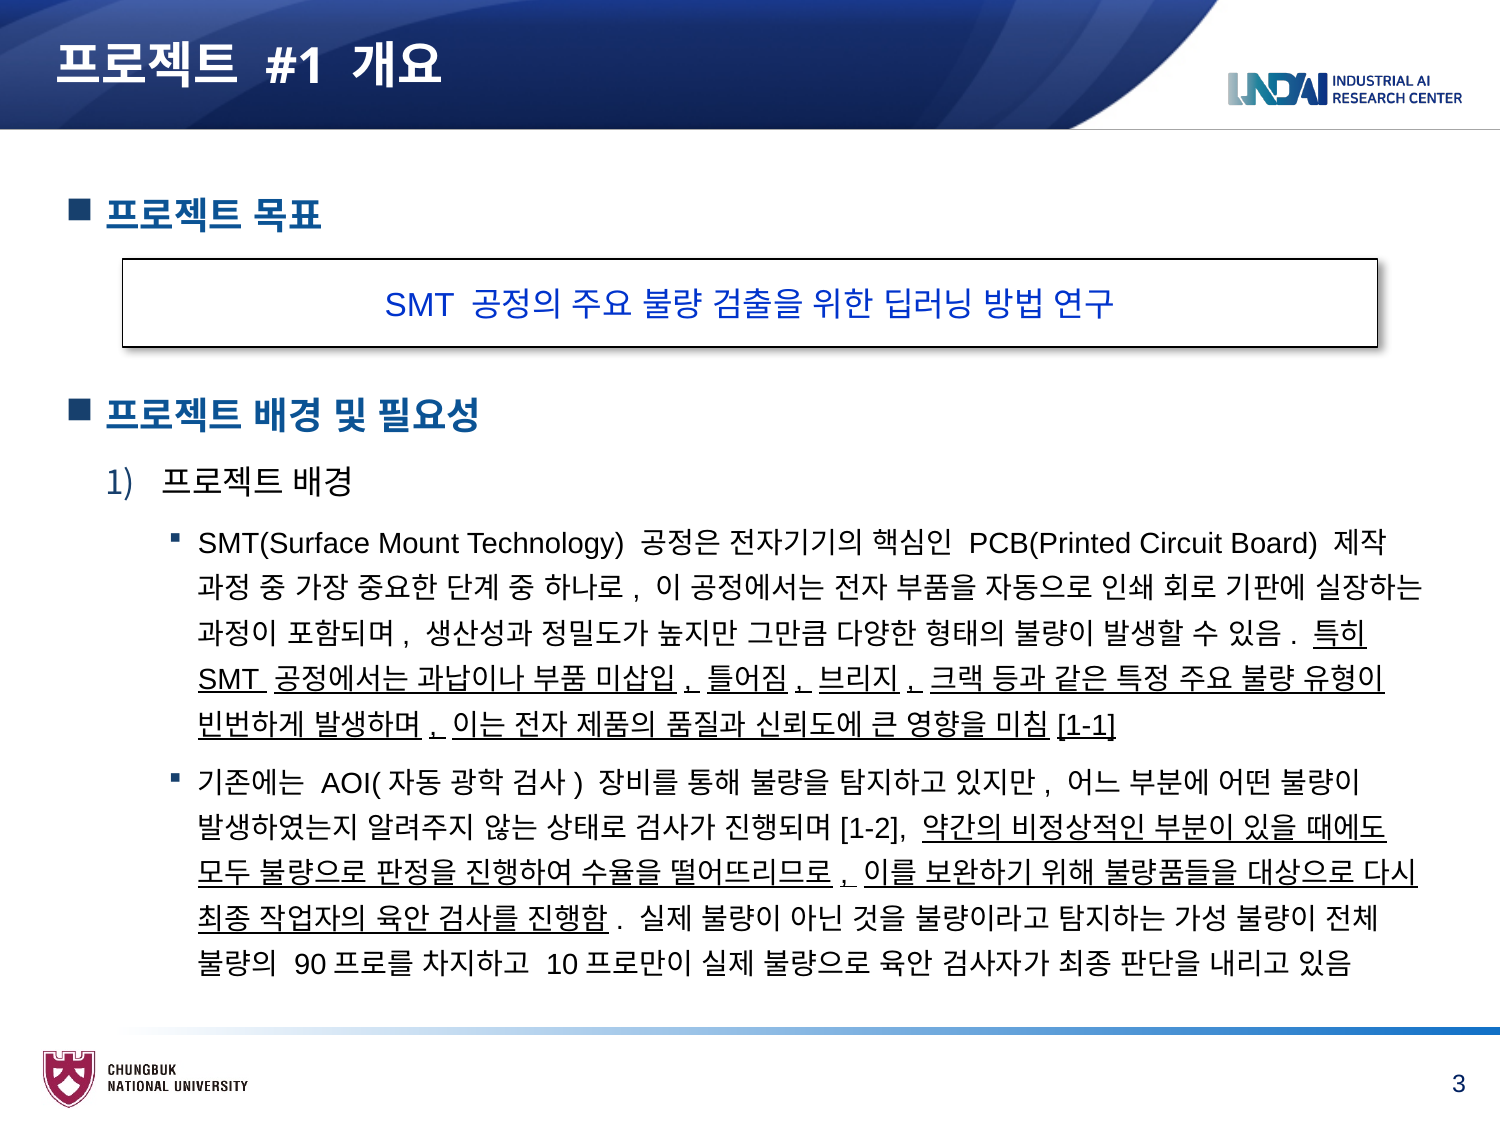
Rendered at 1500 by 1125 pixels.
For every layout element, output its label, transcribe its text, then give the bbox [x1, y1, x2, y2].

picture [0, 0, 1500, 129]
picture [41, 1049, 249, 1109]
text_box SMT 공정의 주요 불량 검출을 위한 딥러닝 방법 연구 [122, 258, 1378, 347]
title 프로젝트 #1 개요 [55, 10, 1375, 116]
text_box 프로젝트 목표 프로젝트 배경 및 필요성 프로젝트 배경 SMT(Surface Mount Technology) 공정은 전자기기의 핵심인 PCB(Printed Circuit Board) 제작 과정 중 가장 중요한 단계 중 하나로, 이 공정에서는 전자 부품을 자동으로 인쇄 회로 기판에 실장하는 과정이 포함되며, 생산성과 정밀도가 높지만 그만큼 다양한 형태의 불량이 발생할 수 있음. 특히 SMT 공정에서는 과납이나 부품 미삽입, 틀어짐, 브리지, 크랙 등과 같은 특정 주요 불량 유형이 빈번하게 발생하며, 이는 전자 제품의 품질과 신뢰도에 큰 영향을 미침[1-1] 기존에는 AOI(자동 광학 검사) 장비를 통해 불량을 탐지하고 있지만, 어느 부분에 어떤 불량이 발생하였는지 알려주지 않는 상태로 검사가 진행되며[1-2], 약간의 비정상적인 부분이 있을 때에도 모두 불량으로 판정을 진행하여 수율을 떨어뜨리므로, 이를 보완하기 위해 불량품들을 대상으로 다시 최종 작업자의 육안 검사를 진행함. 실제 불량이 아닌 것을 불량이라고 탐지하는 가성 불량이 전체 불량의 90프로를 차지하고 10프로만이 실제 불량으로 육안 검사자가 최종 판단을 내리고 있음 [65, 178, 1430, 981]
